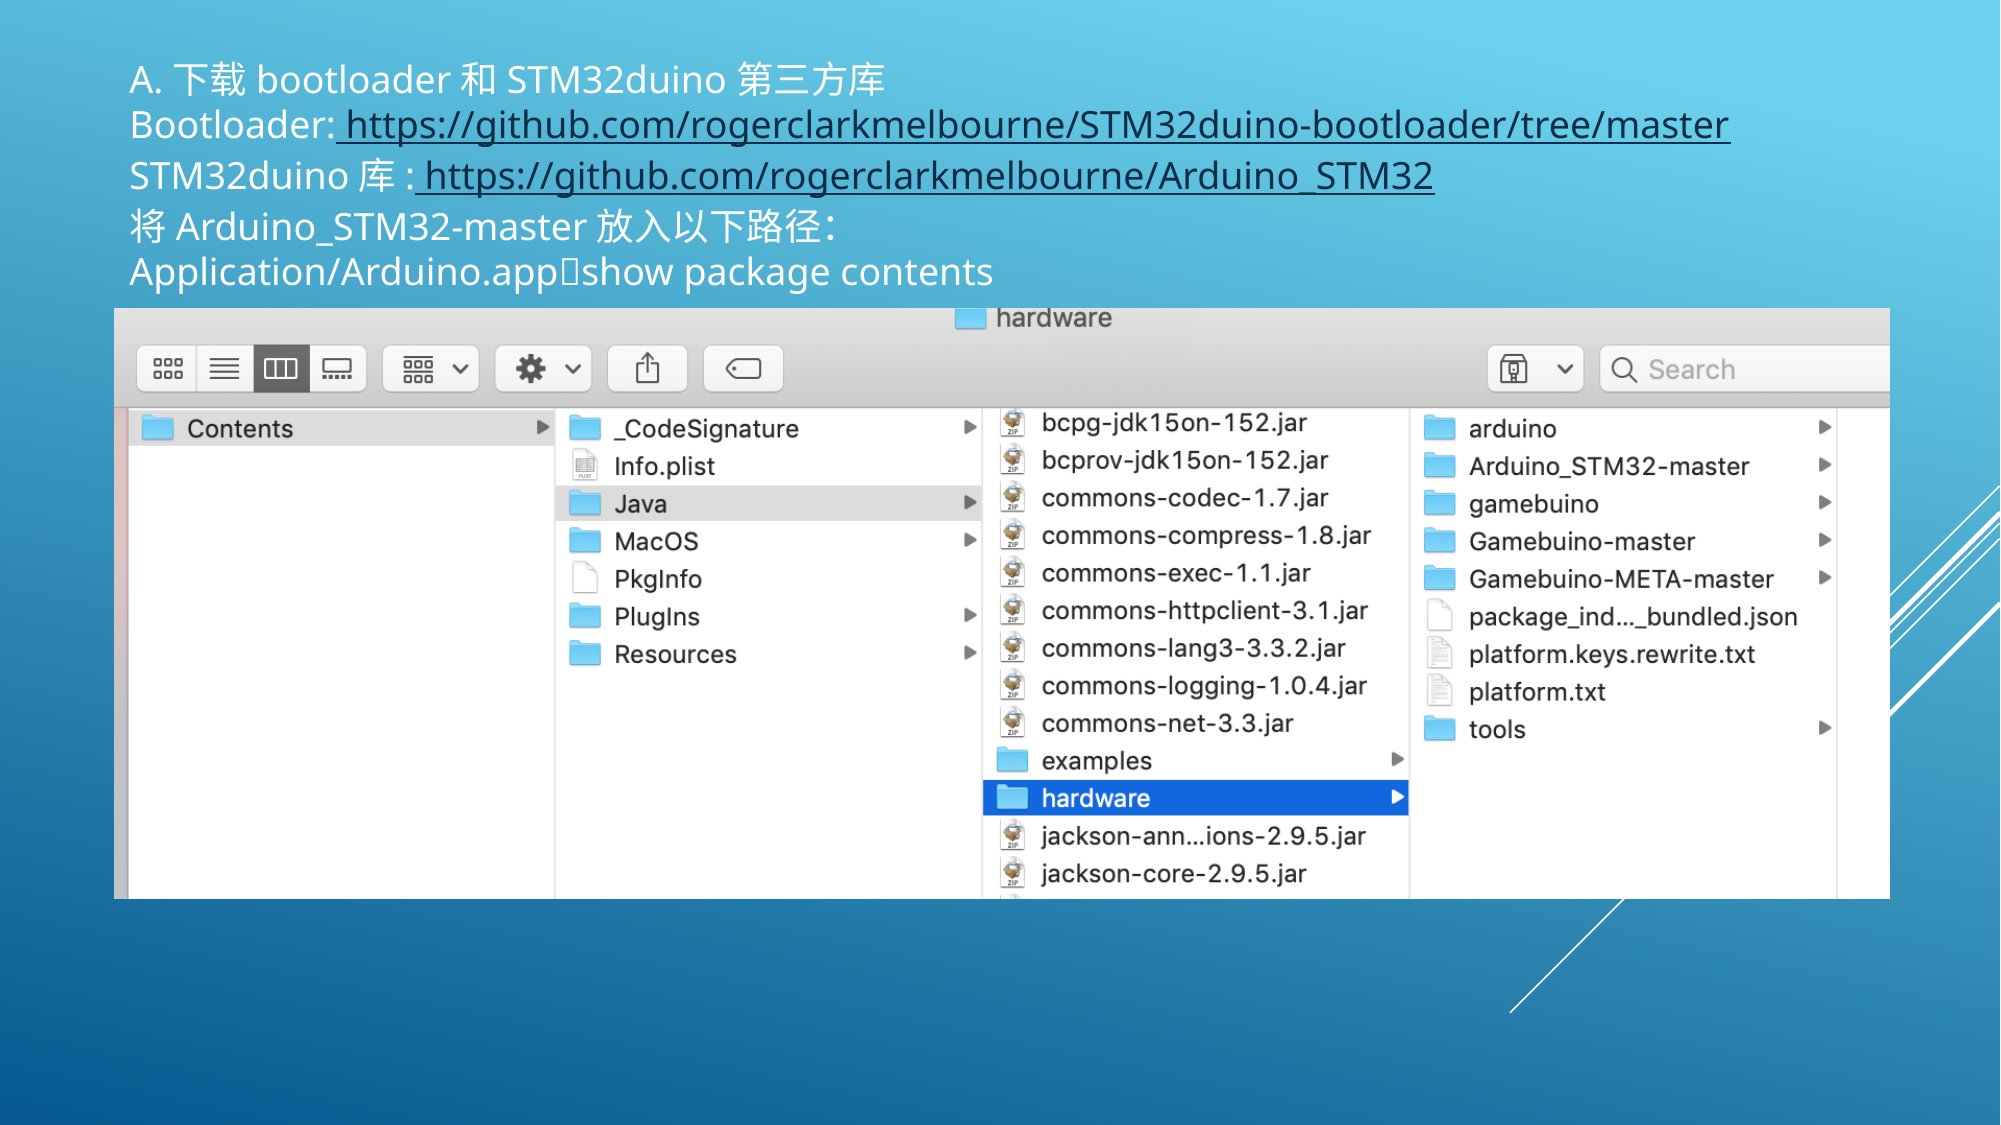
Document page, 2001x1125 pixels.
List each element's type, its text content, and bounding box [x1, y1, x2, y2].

text_box A.下载bootloader和STM32duino第三方库 Bootloader: https://github.com/rogerclarkmelbourne/STM32duino-bootloader/tree/master STM32duino库: https://github.com/rogerclarkmelbourne/Arduino_STM32 将Arduino_STM32-master放入以下路径： Application/Arduino.appshow package contents [114, 48, 1890, 301]
picture [114, 308, 1890, 899]
